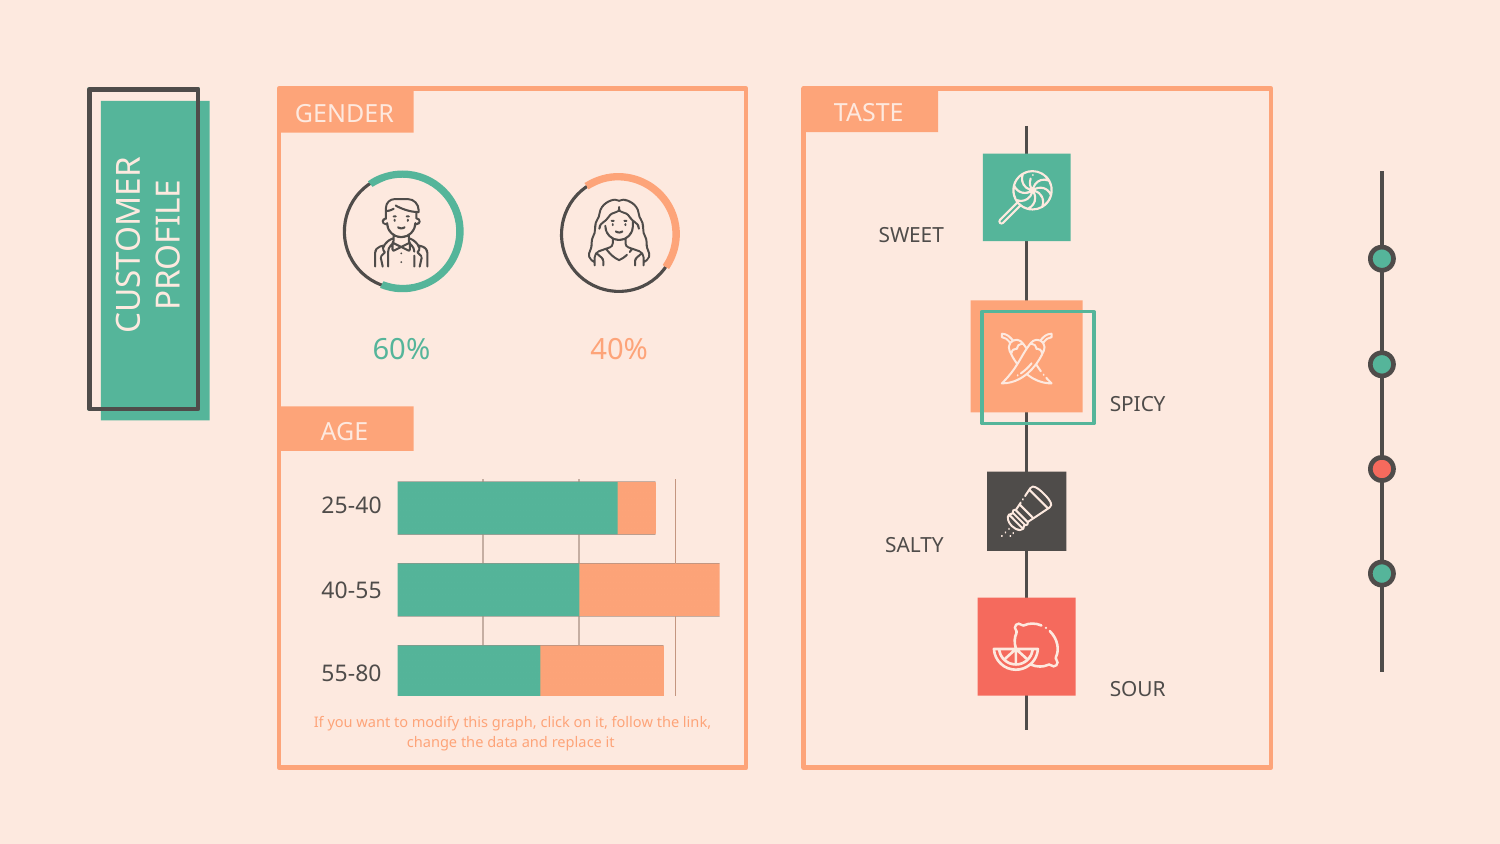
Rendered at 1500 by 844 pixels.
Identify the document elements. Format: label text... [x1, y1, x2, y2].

text_box [1370, 563, 1377, 584]
text_box [981, 311, 1022, 424]
text_box [982, 153, 1022, 242]
text_box [1387, 563, 1394, 584]
text_box [970, 300, 1022, 413]
text_box 55-80 [291, 643, 392, 696]
text_box [1031, 311, 1094, 424]
text_box [1370, 248, 1377, 270]
text_box 40% [552, 315, 686, 372]
text_box 40-55 [305, 561, 392, 614]
text_box [987, 471, 1022, 551]
text_box [279, 88, 747, 768]
text_box [100, 100, 210, 421]
text_box SALTY [800, 516, 959, 571]
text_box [548, 160, 699, 305]
text_box [1031, 300, 1083, 311]
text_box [997, 169, 1056, 225]
title CUSTOMER PROFILE [86, 90, 207, 401]
picture [397, 478, 720, 696]
text_box [1370, 458, 1377, 480]
text_box [1387, 353, 1394, 375]
text_box 60% [334, 315, 468, 372]
text_box [804, 87, 939, 133]
text_box [803, 88, 1271, 768]
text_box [1000, 332, 1053, 385]
text_box [1370, 353, 1377, 375]
text_box [1031, 471, 1067, 551]
text_box SOUR [1094, 660, 1254, 716]
text_box SPICY [1094, 375, 1254, 430]
text_box SWEET [800, 206, 959, 261]
text_box [1031, 597, 1076, 696]
text_box If you want to modify this graph, click on it, follow the link, change the data and replace it [297, 695, 728, 756]
text_box [1387, 248, 1394, 270]
text_box [977, 597, 1022, 696]
text_box [1387, 458, 1394, 480]
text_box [1000, 485, 1053, 538]
text_box 25-40 [305, 475, 397, 529]
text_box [373, 197, 429, 268]
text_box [992, 621, 1062, 672]
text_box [331, 151, 480, 308]
title CUSTOMER PROFILE [105, 81, 226, 410]
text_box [587, 198, 652, 267]
text_box TASTE [802, 89, 936, 134]
text_box [89, 401, 199, 409]
text_box AGE [277, 407, 412, 453]
text_box [1031, 153, 1071, 242]
text_box GENDER [277, 89, 412, 135]
